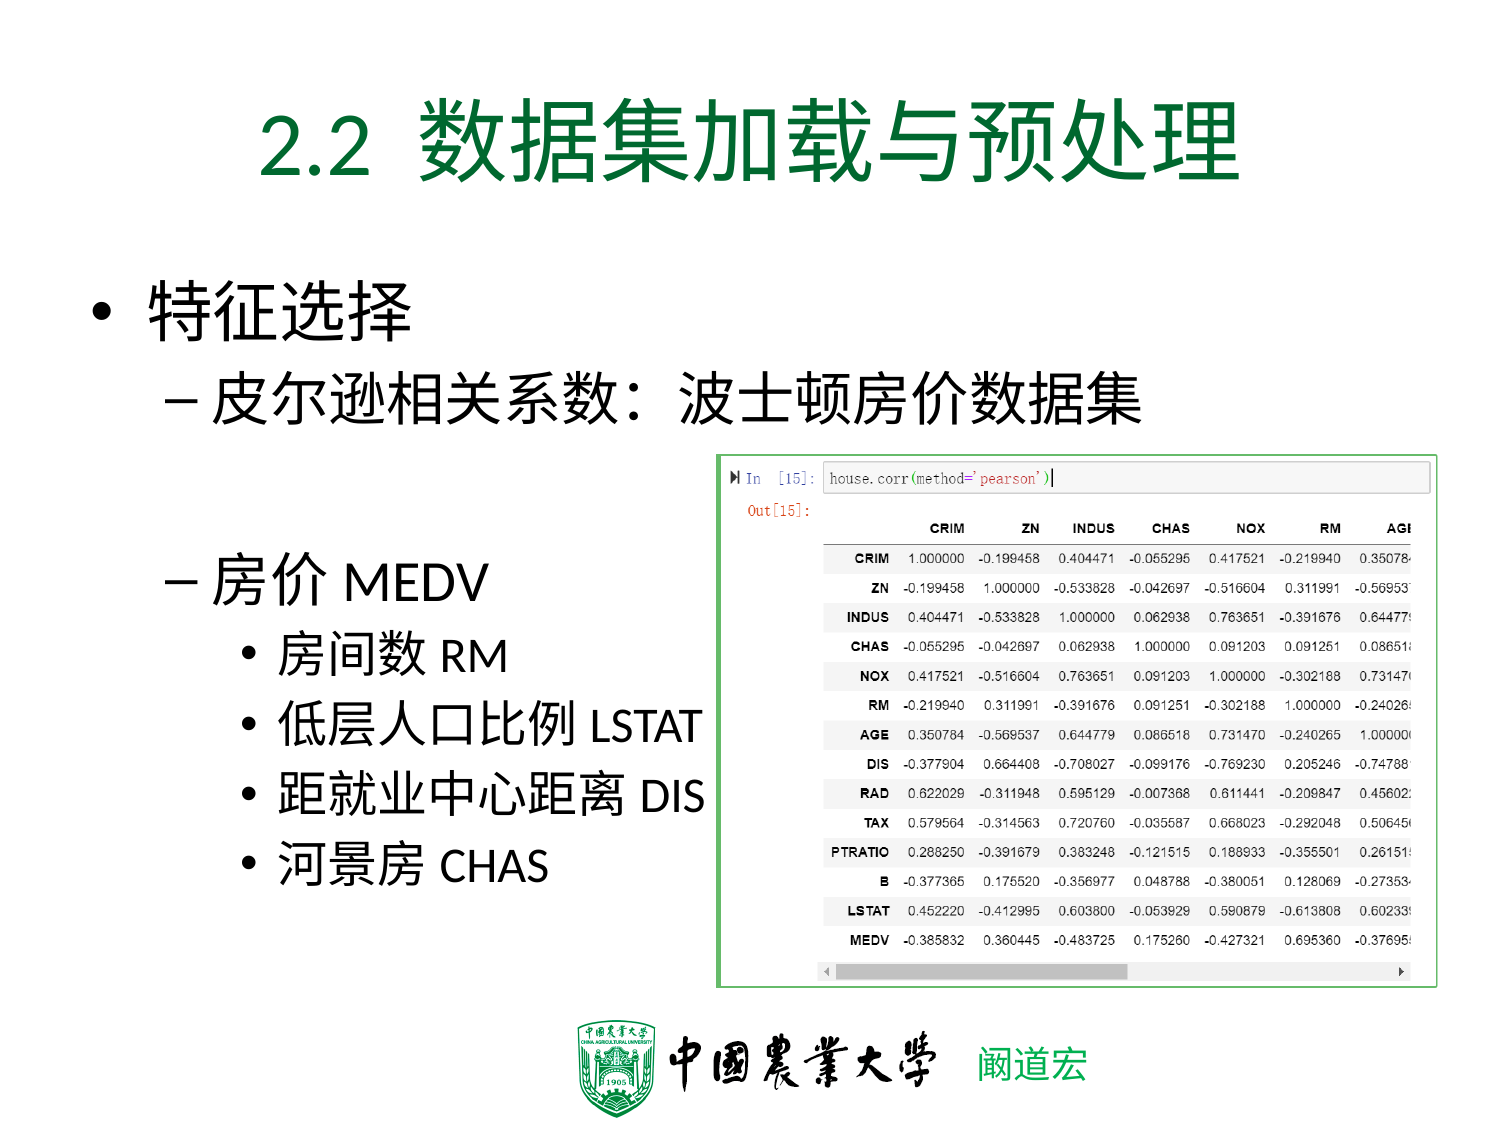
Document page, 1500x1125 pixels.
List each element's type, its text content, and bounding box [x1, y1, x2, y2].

picture [714, 453, 1439, 990]
list 特征选择 皮尔逊相关系数：波士顿房价数据集 房价MEDV 房间数RM 低层人口比例LSTAT 距就业中心距离DIS 河景房CHAS [75, 262, 1425, 1005]
picture [573, 1016, 939, 1119]
title 2.2 数据集加载与预处理 [75, 45, 1425, 233]
